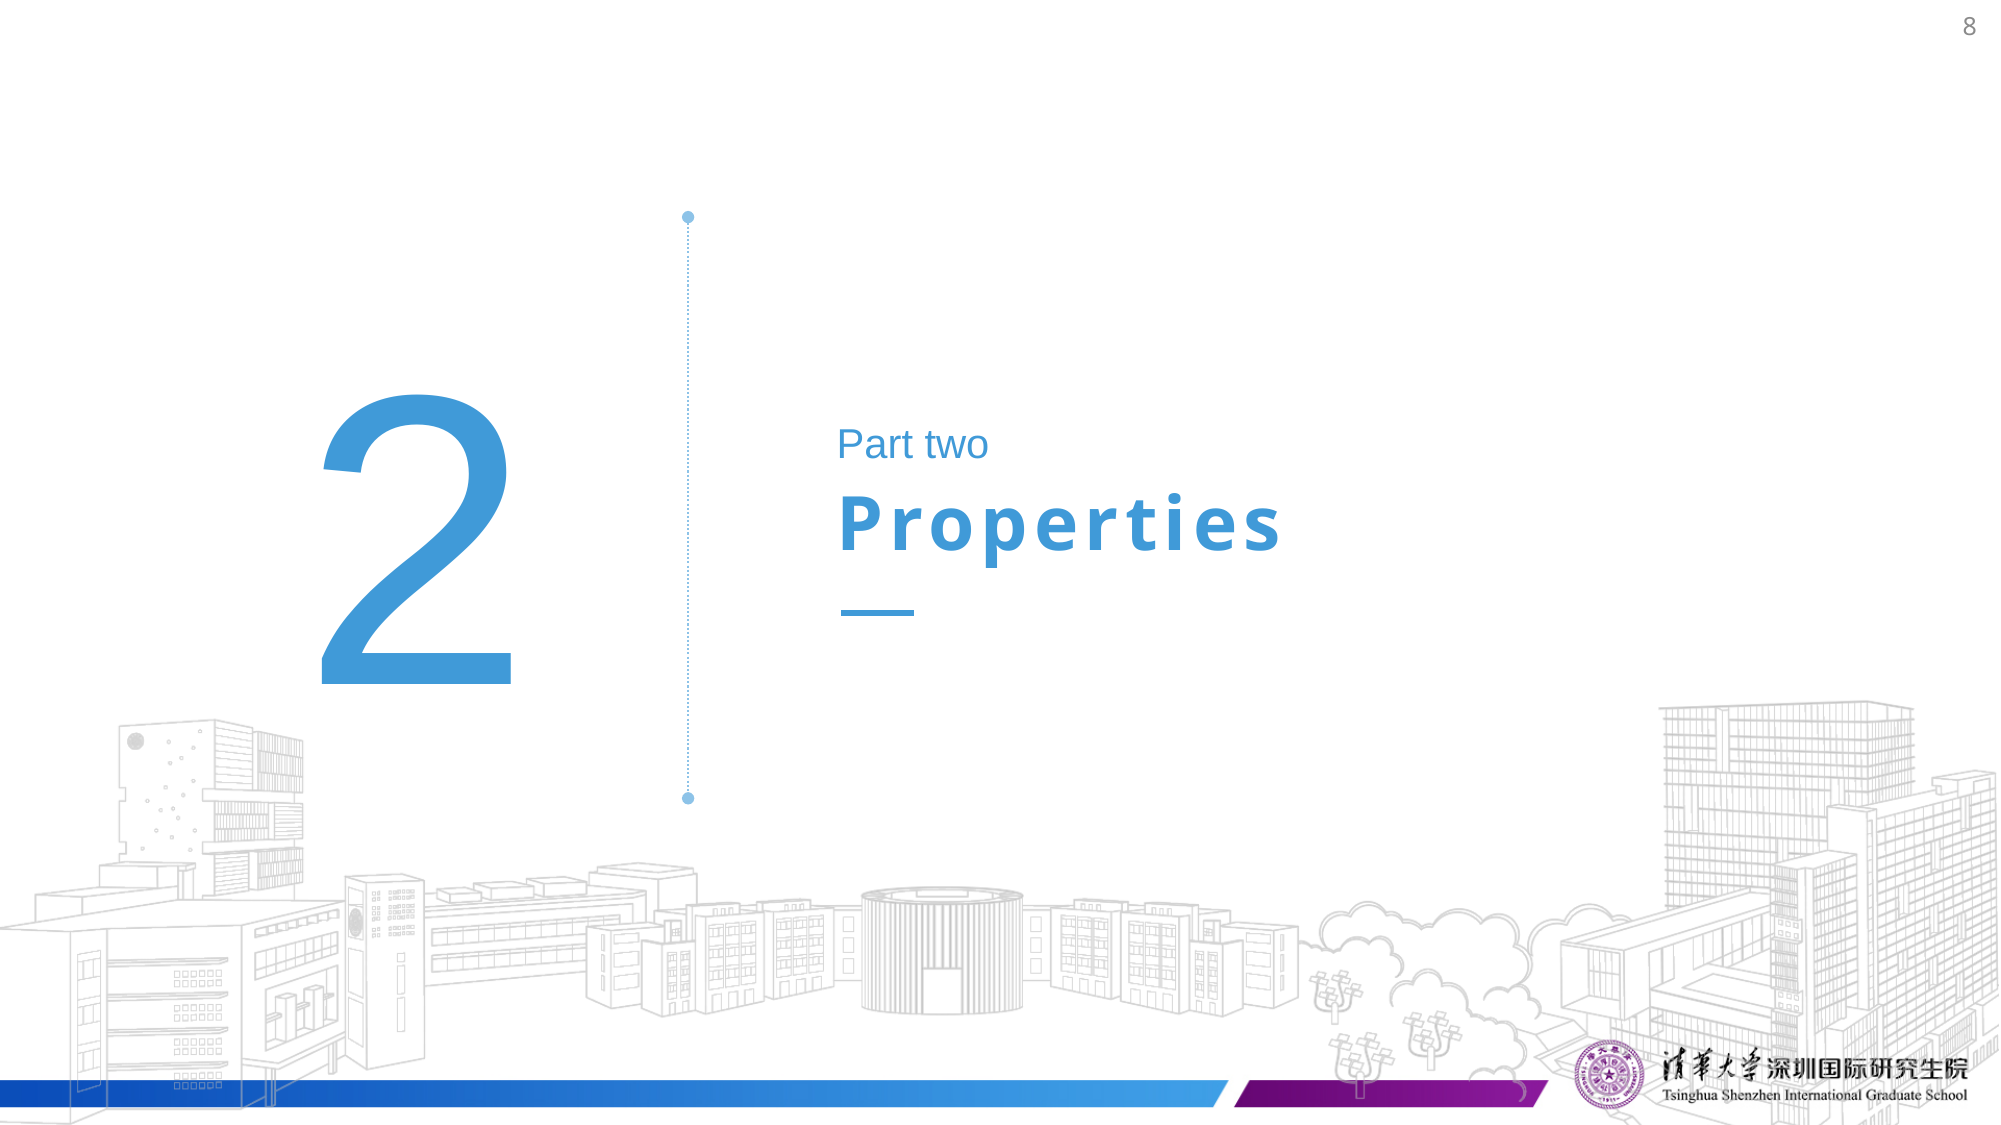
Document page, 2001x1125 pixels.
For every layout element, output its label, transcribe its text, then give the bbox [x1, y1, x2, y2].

slide_number 8 [1541, 0, 1992, 57]
text_box Properties [821, 468, 1948, 573]
picture [0, 0, 2001, 1125]
text_box Part two [821, 409, 1116, 475]
text_box 2 [286, 262, 614, 680]
